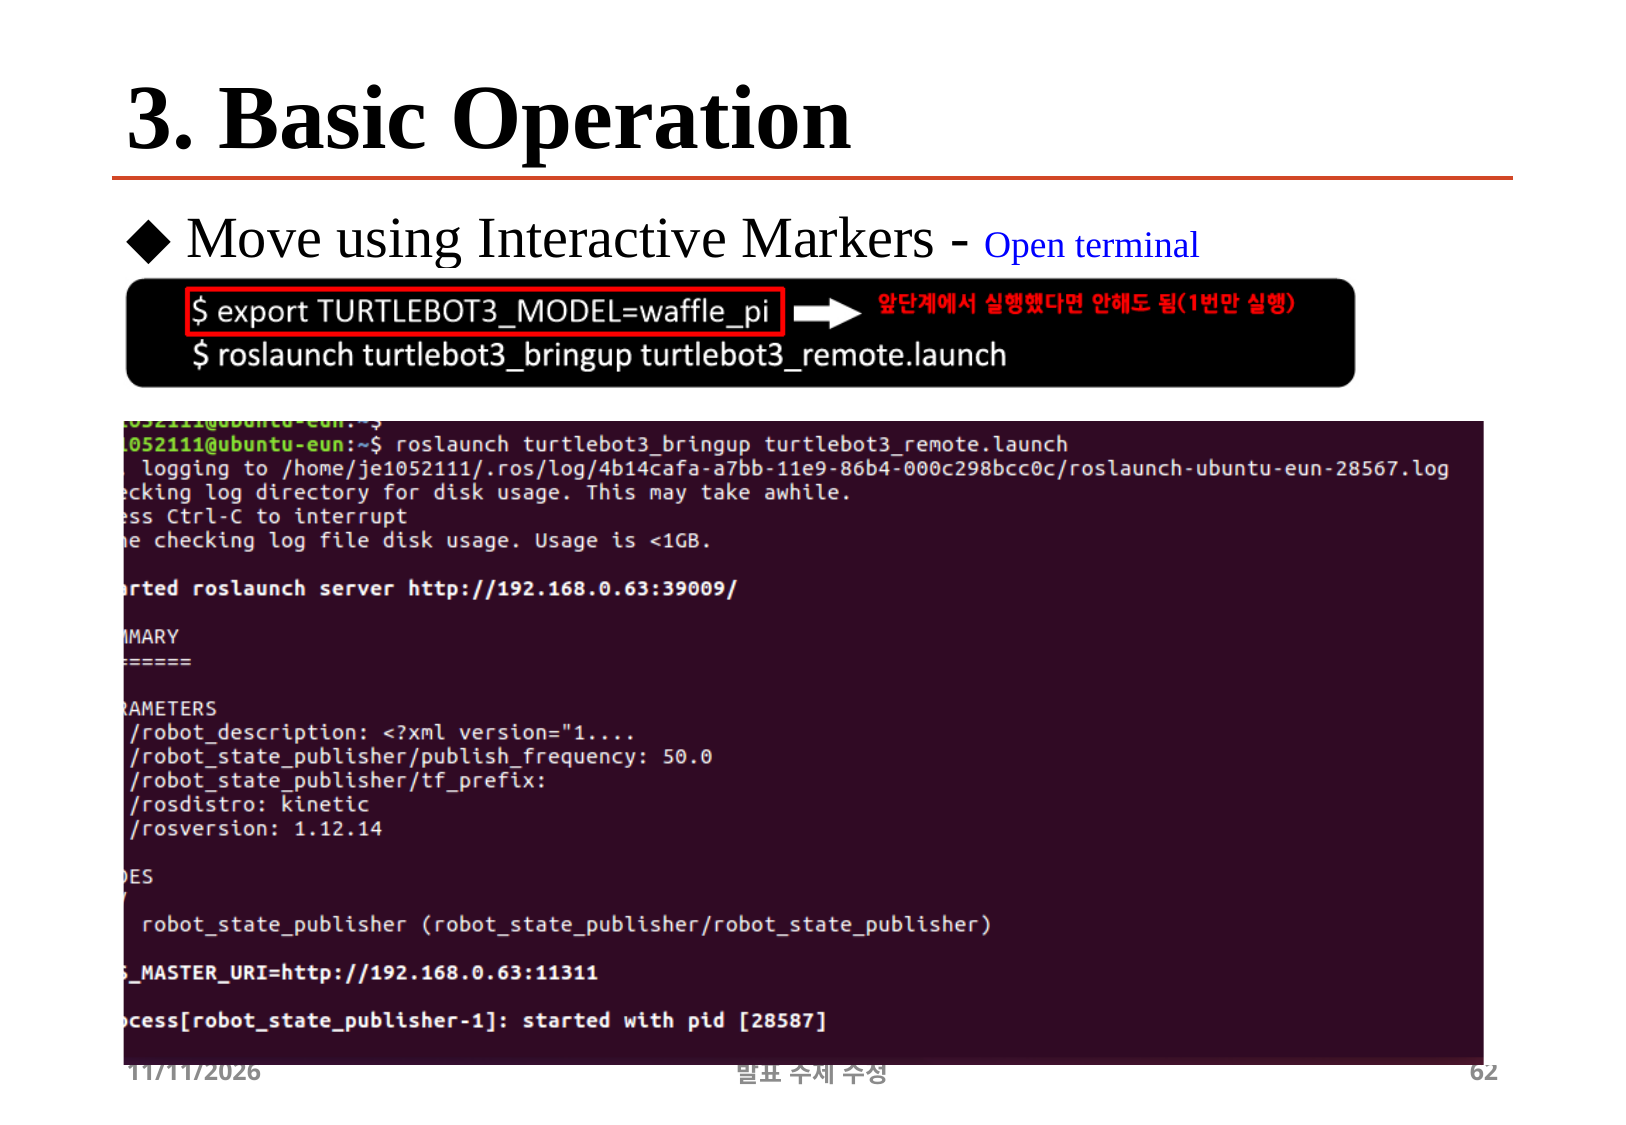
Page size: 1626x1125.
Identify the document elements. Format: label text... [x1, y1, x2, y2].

footer 발표 주제 수정 [538, 1065, 1087, 1103]
picture [122, 268, 1362, 398]
title 3. Basic Operation [111, 59, 1514, 179]
list ◆ Move using Interactive Markers - Open terminal [111, 191, 1514, 1014]
picture [123, 421, 1502, 1065]
slide_number 62 [1433, 1042, 1514, 1103]
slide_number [111, 1042, 303, 1103]
